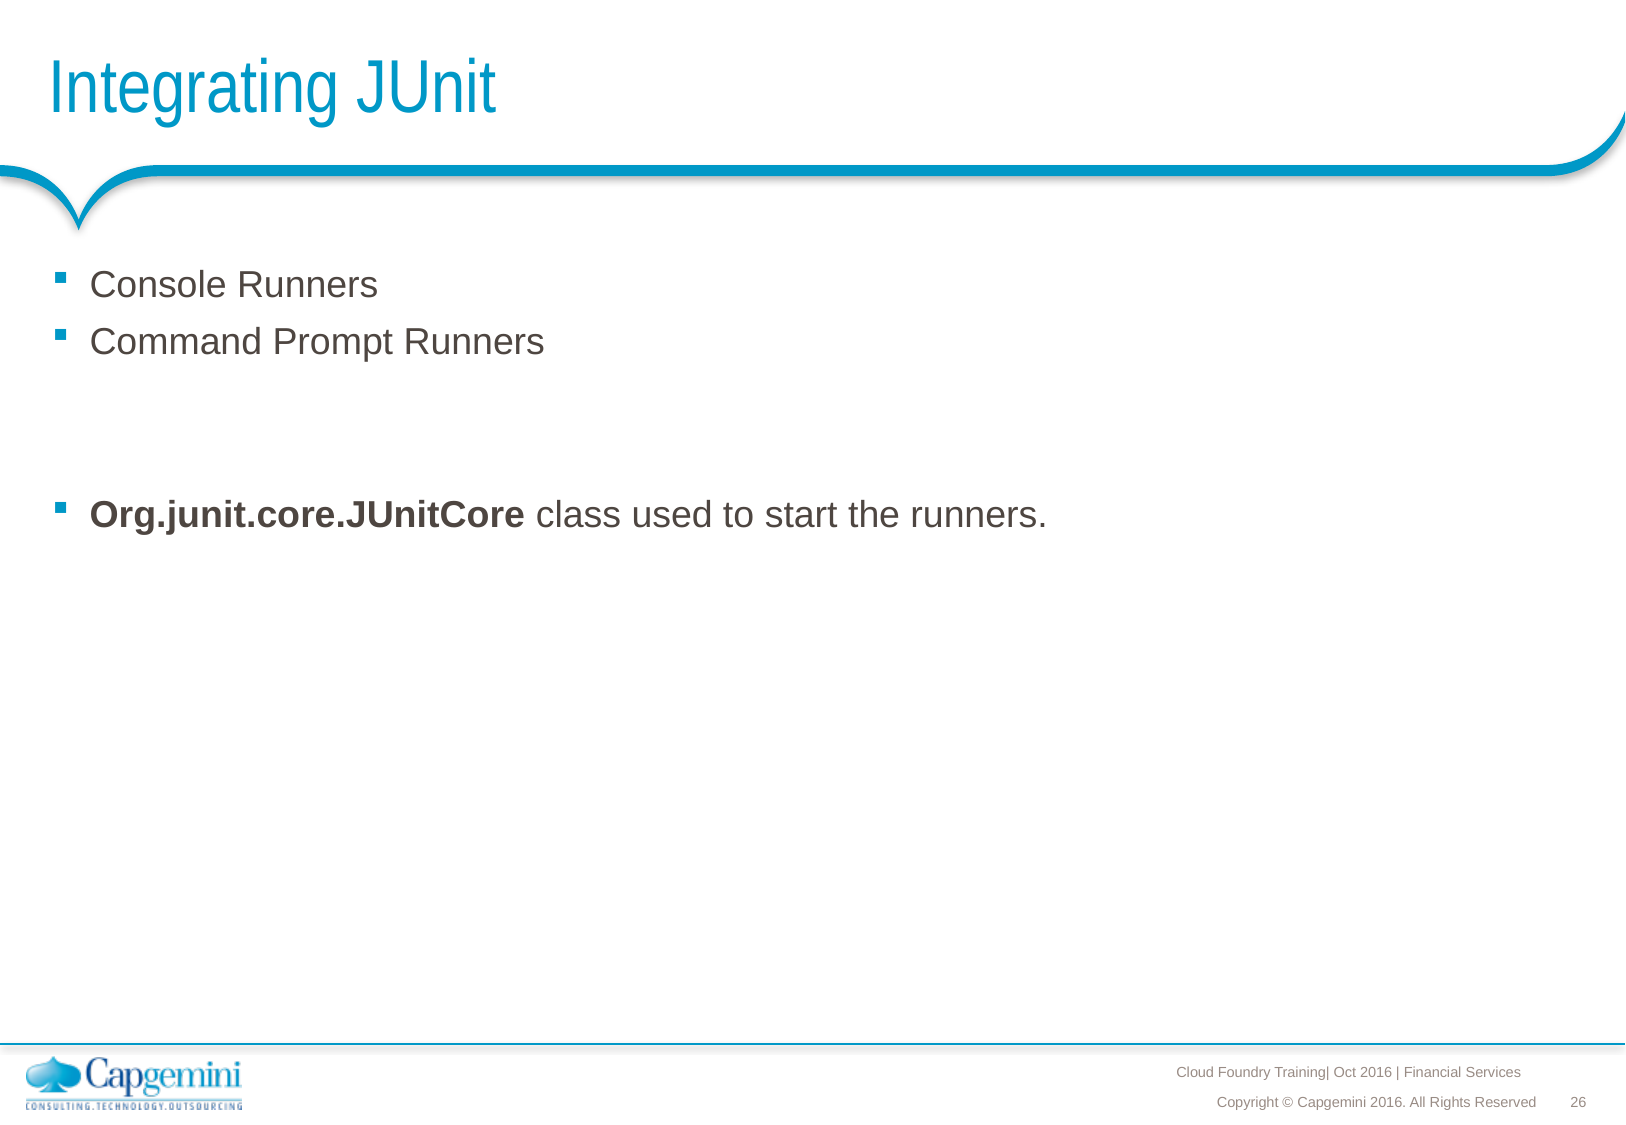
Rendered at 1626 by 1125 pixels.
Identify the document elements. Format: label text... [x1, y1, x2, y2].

title Integrating JUnit [0, 0, 1625, 165]
picture [26, 1056, 242, 1110]
list Console Runners Command Prompt Runners Org.junit.core.JUnitCore class used to start the runners. [52, 247, 1573, 1000]
